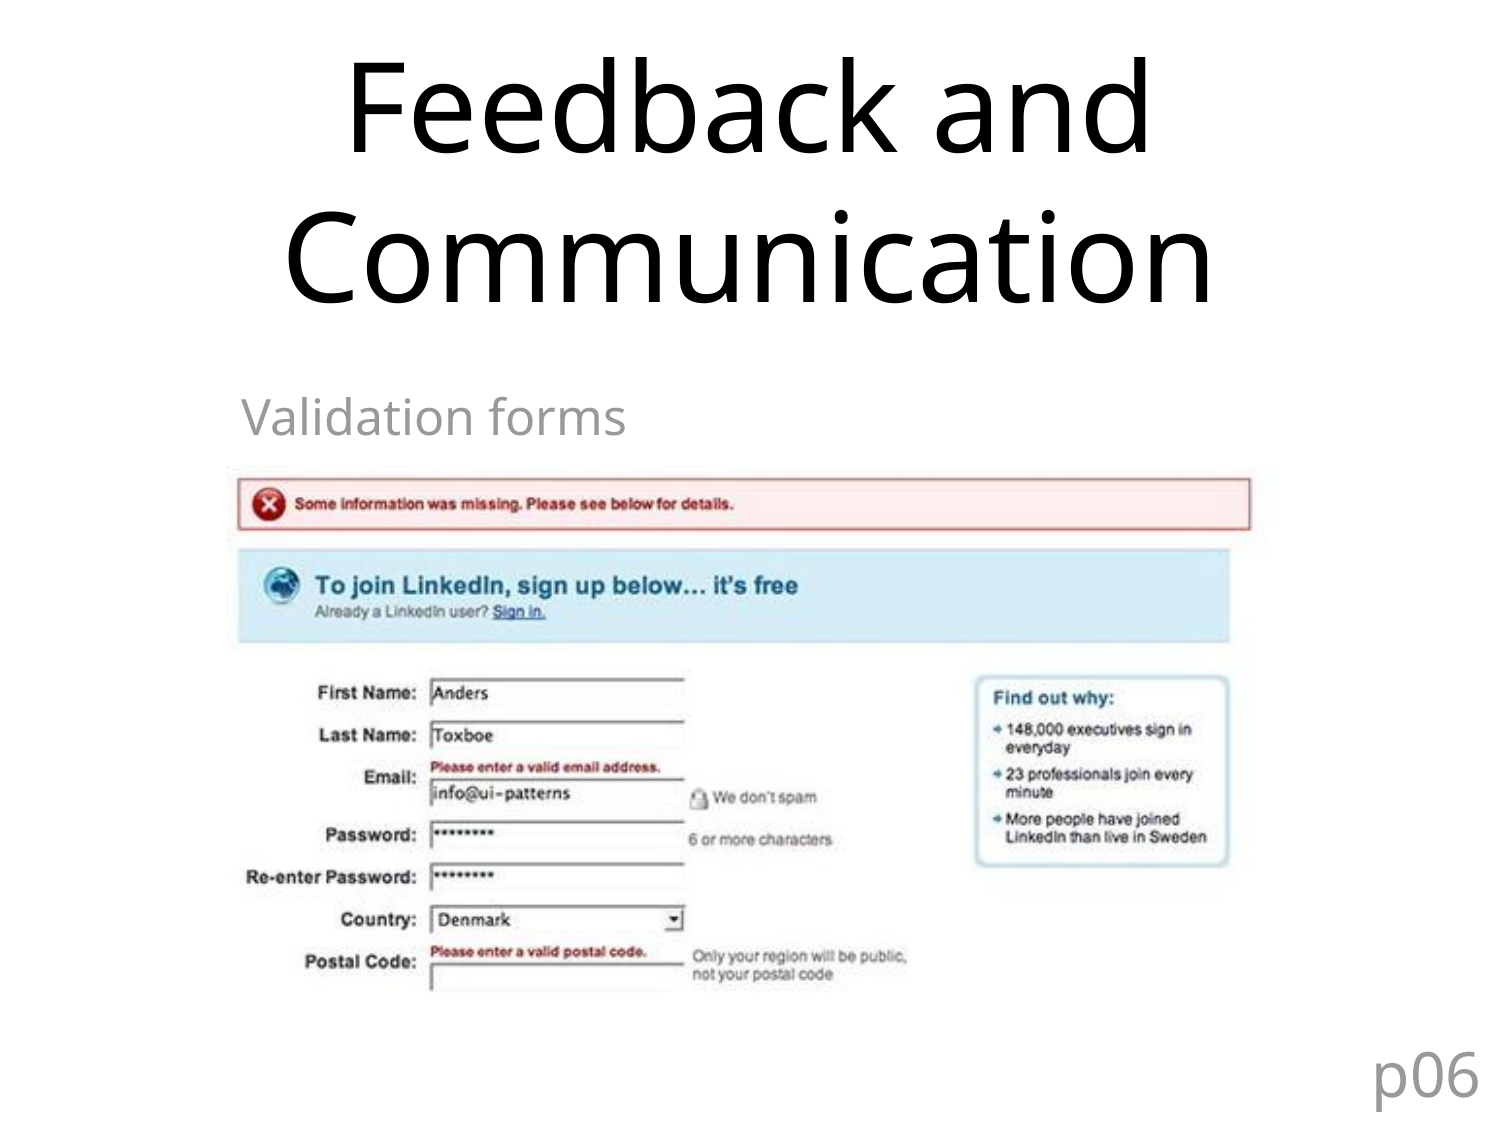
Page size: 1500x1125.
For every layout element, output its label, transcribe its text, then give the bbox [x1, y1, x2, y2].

text_box p06 [1353, 976, 1500, 1125]
text_box Validation forms [226, 360, 1234, 464]
picture [226, 465, 1274, 1013]
text_box Feedback and Communication [0, 42, 1500, 312]
